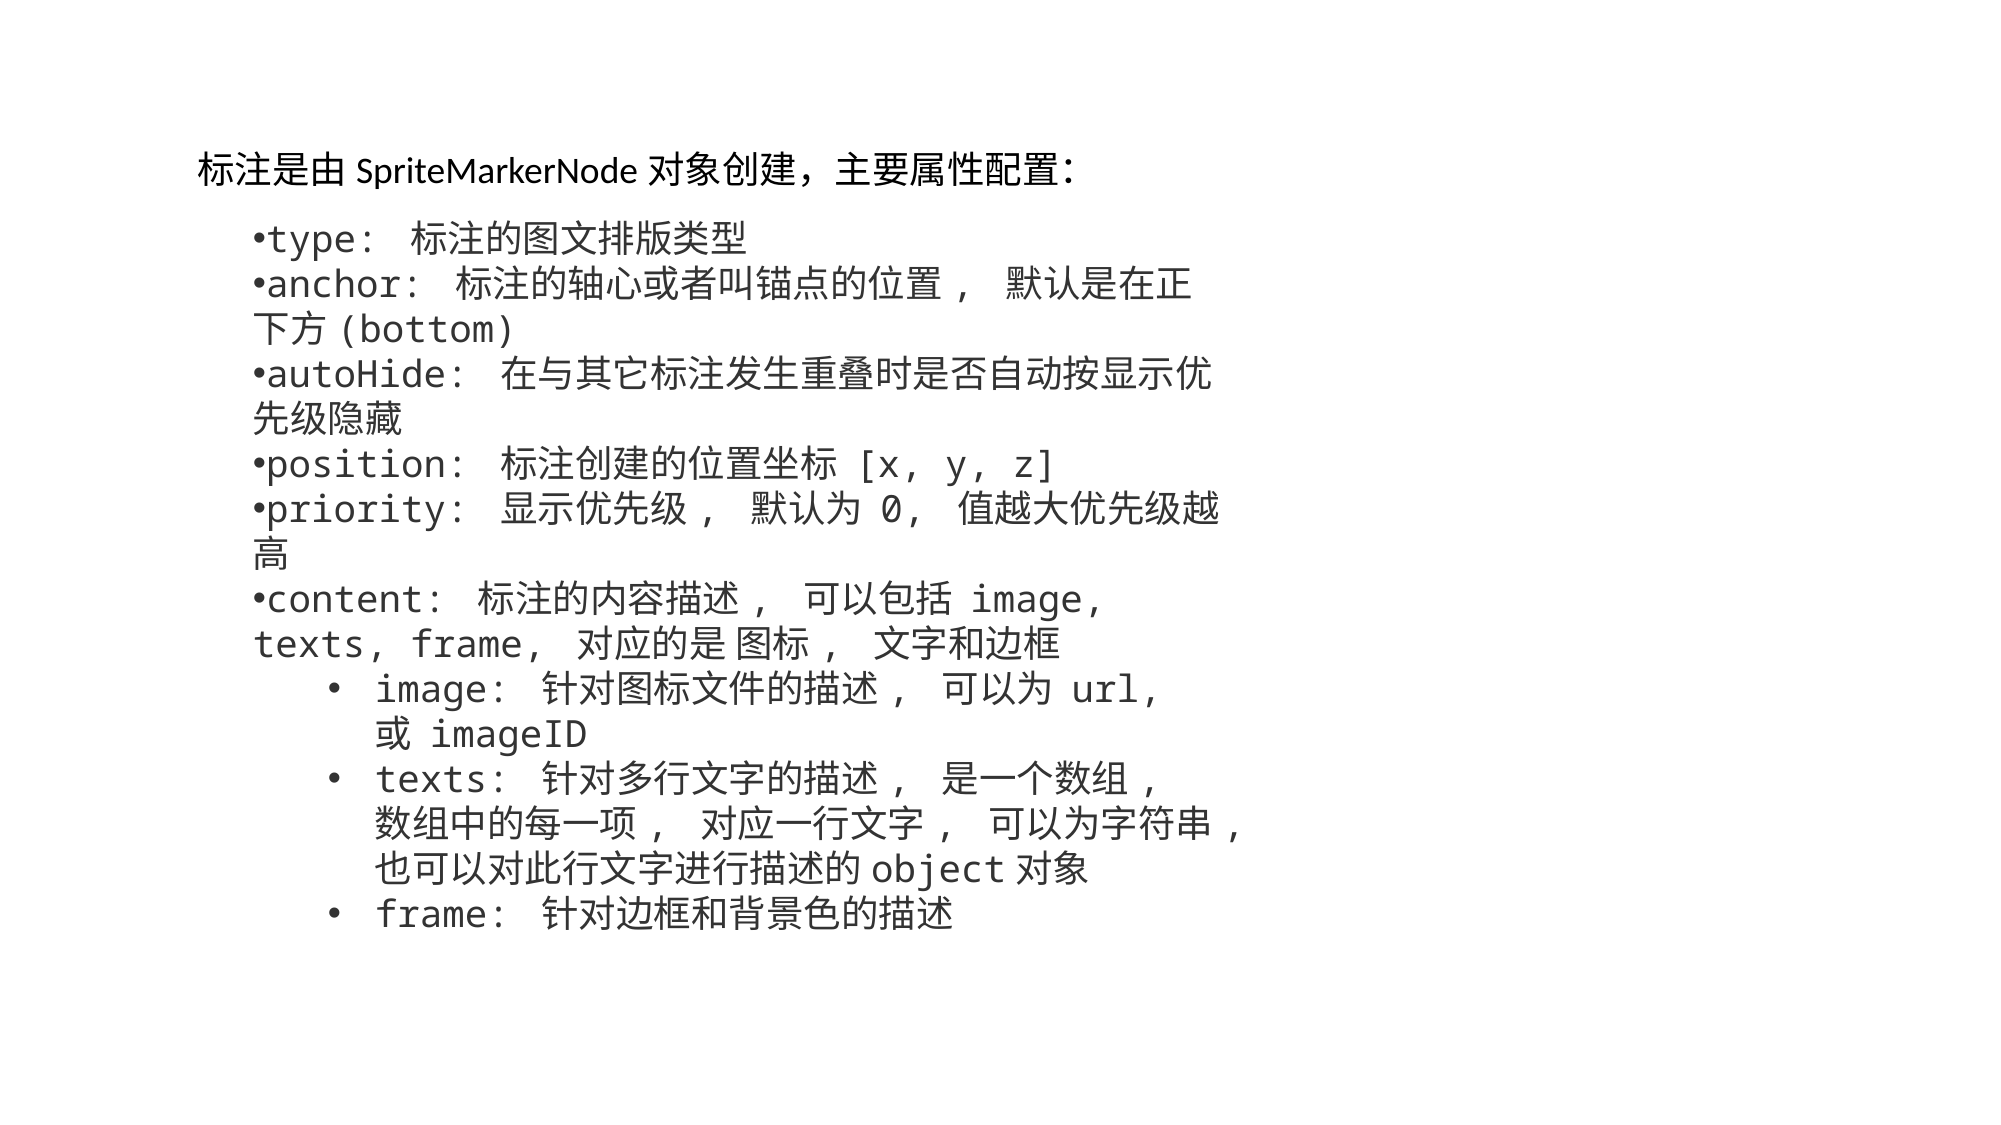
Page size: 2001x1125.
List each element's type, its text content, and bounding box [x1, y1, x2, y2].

text_box 标注是由SpriteMarkerNode对象创建，主要属性配置： [182, 138, 1113, 199]
text_box type: 标注的图文排版类型 anchor: 标注的轴心或者叫锚点的位置, 默认是在正下方(bottom) autoHide: 在与其它标注发生重叠时是否自动按显示优先级隐藏 position: 标注创建的位置坐标 [x, y, z] priority: 显示优先级, 默认为 0, 值越大优先级越高 content: 标注的内容描述, 可以包括 image, texts, frame, 对应的是 图标, 文字和边框 image: 针对图标文件的描述, 可以为 url, 或 imageID texts: 针对多行文字的描述, 是一个数组, 数组中的每一项, 对应一行文字, 可以为字符串,也可以对此行文字进行描述的object对象 frame: 针对边框和背景色的描述 [238, 207, 1238, 942]
